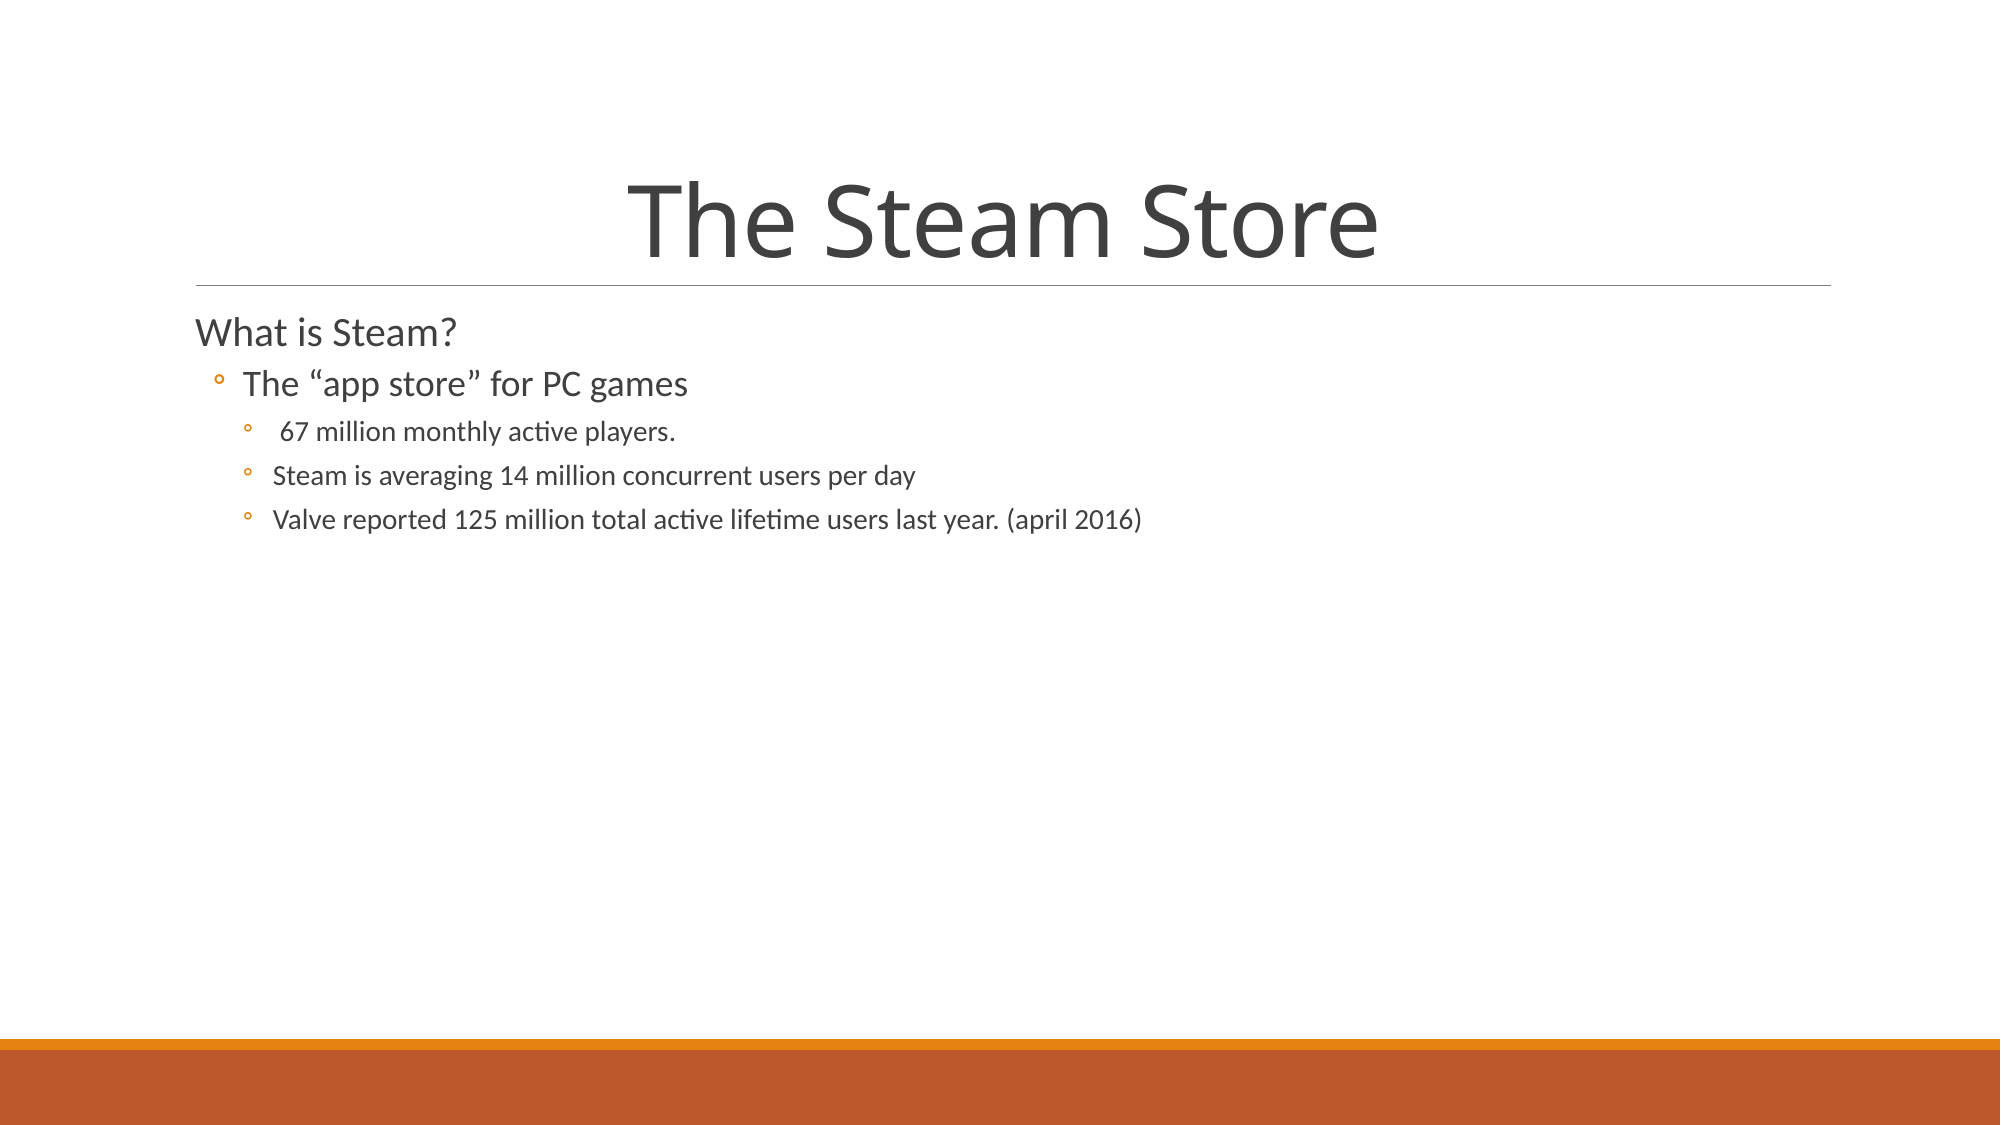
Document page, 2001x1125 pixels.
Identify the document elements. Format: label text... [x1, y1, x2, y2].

title The Steam Store [180, 47, 1830, 285]
list What is Steam? The “app store” for PC games 67 million monthly active players. Steam is averaging 14 million concurrent users per day Valve reported 125 million total active lifetime users last year. (april 2016) [180, 302, 1830, 963]
